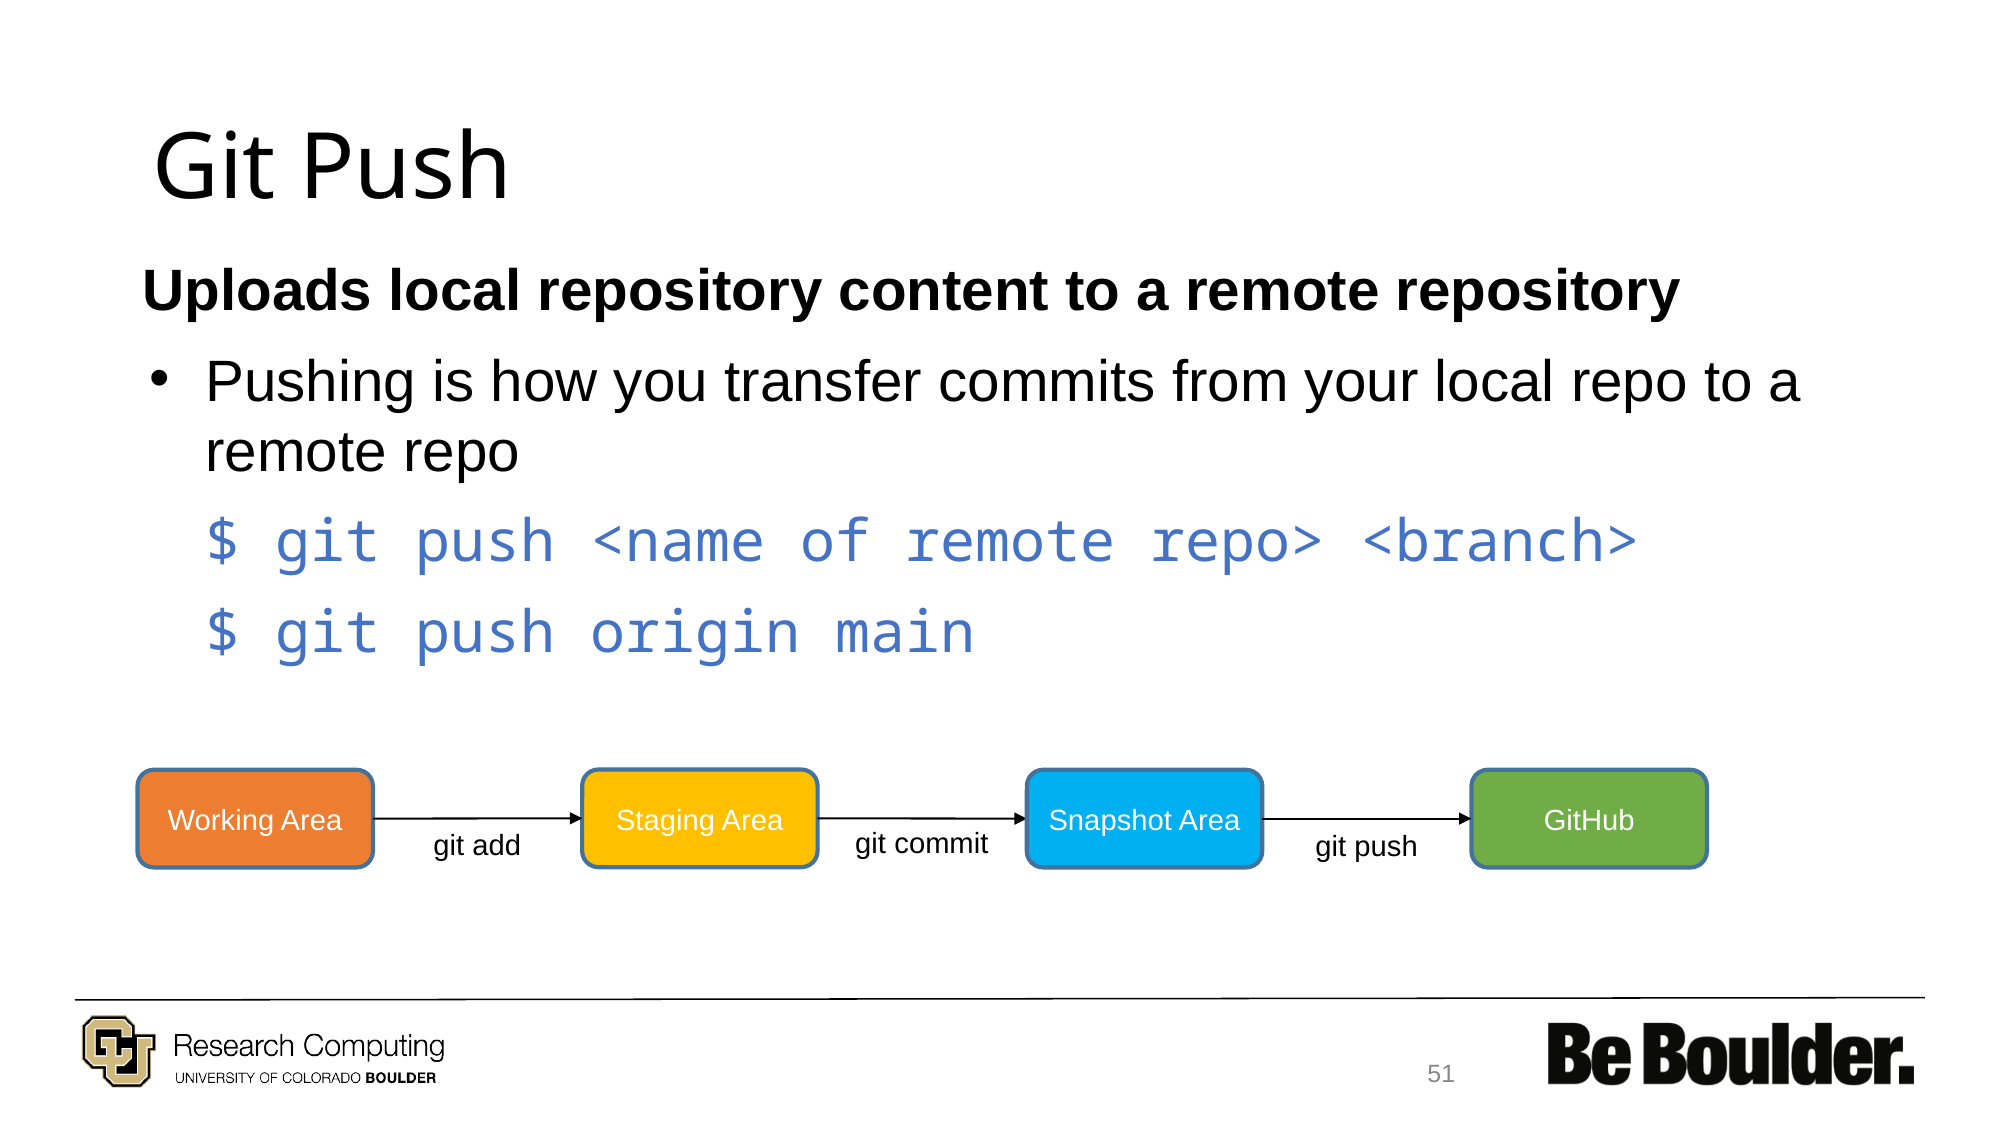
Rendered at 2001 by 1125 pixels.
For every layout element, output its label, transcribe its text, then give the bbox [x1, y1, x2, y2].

picture [1524, 1015, 1938, 1088]
text_box Staging Area [580, 767, 820, 870]
text_box Working Area [135, 767, 376, 870]
title Git Push [137, 59, 1863, 278]
text_box git push [1300, 828, 1434, 870]
text_box GitHub [1469, 767, 1710, 870]
slide_number 51 [1412, 1042, 1525, 1103]
picture [81, 1015, 444, 1088]
text_box git commit [840, 826, 1004, 867]
list Uploads local repository content to a remote repository Pushing is how you transfer commits from your local repo to a remote repo $ git push <name of remote repo> <branch> $ git push origin main [115, 244, 1841, 720]
text_box git add [418, 826, 537, 869]
text_box Snapshot Area [1024, 767, 1265, 870]
